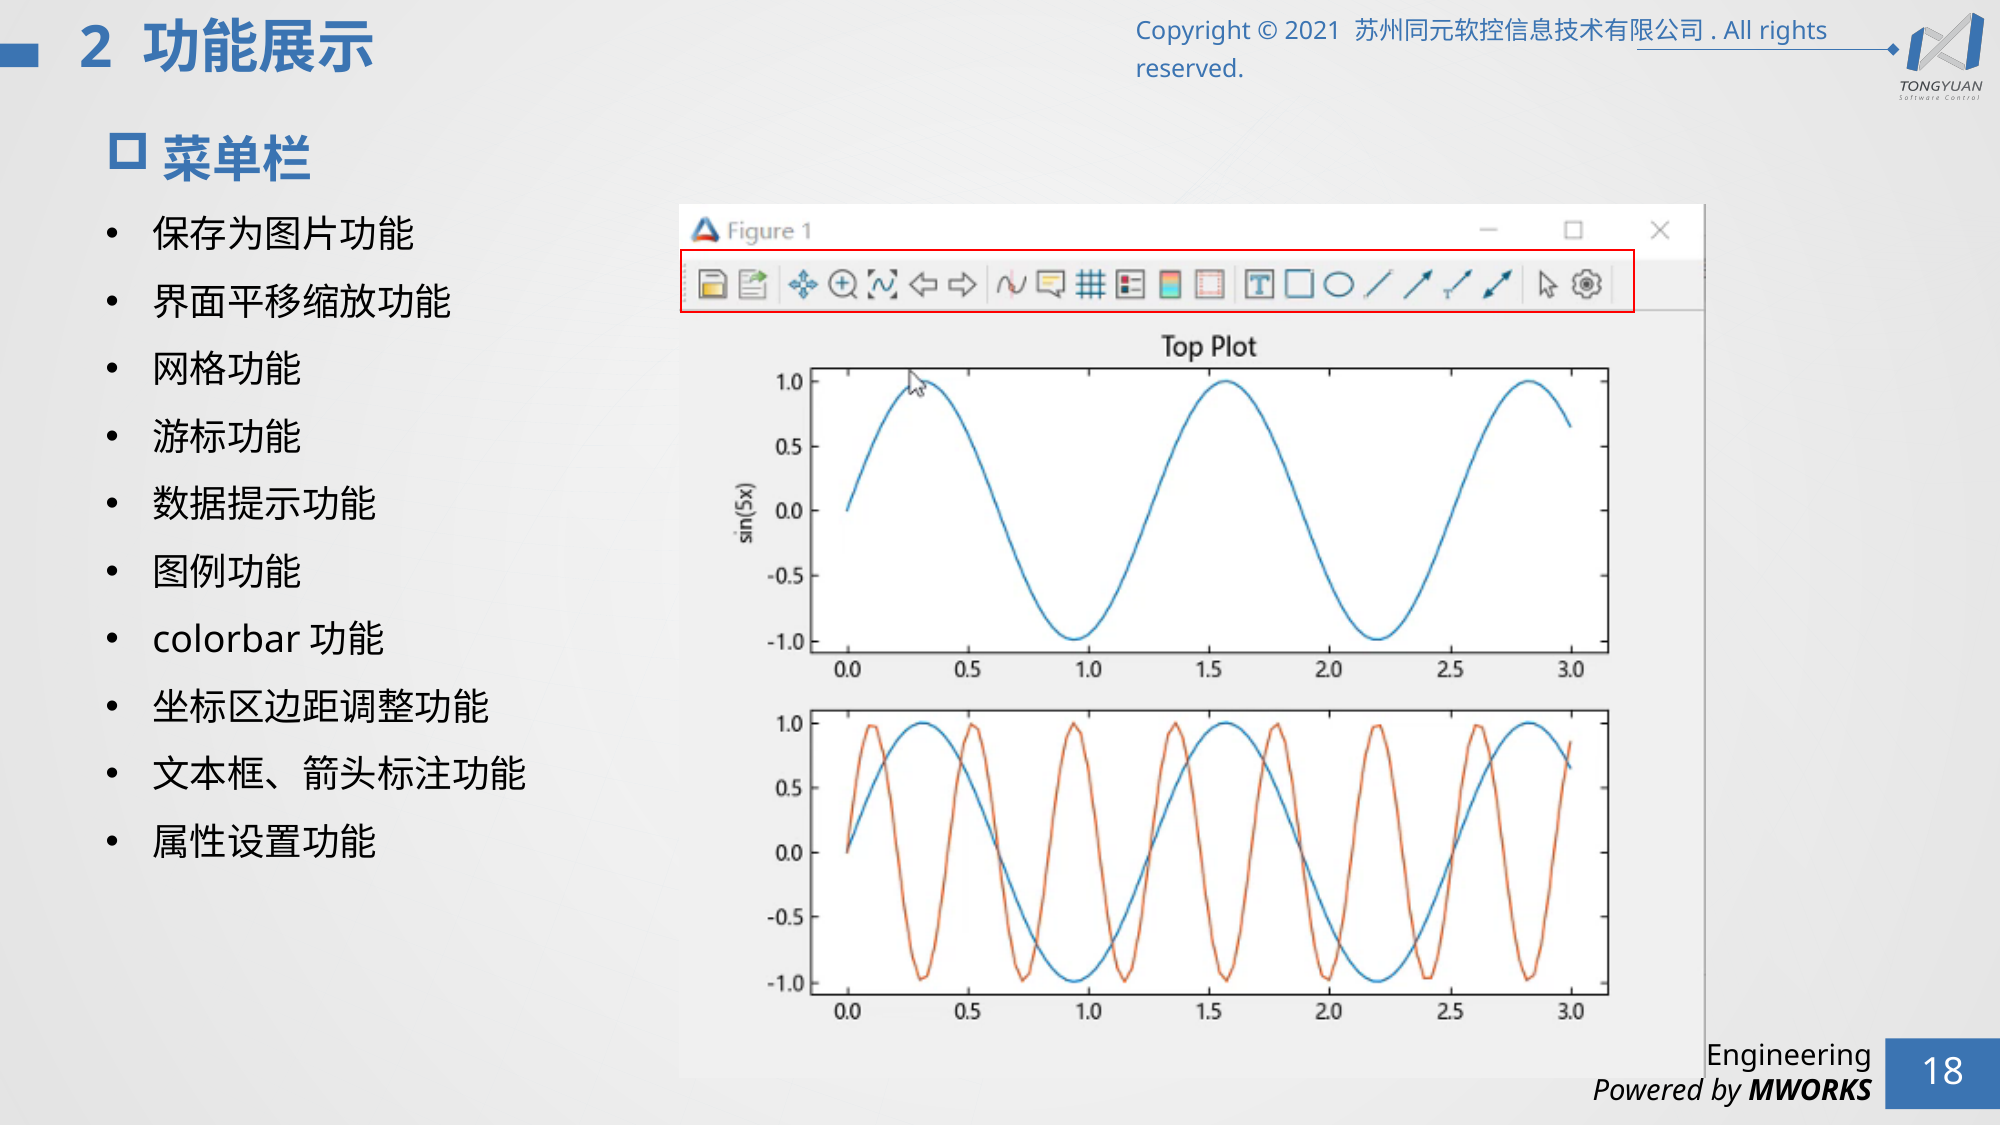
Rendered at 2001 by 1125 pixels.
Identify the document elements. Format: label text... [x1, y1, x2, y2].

picture [1895, 10, 1988, 103]
text_box 菜单栏 保存为图片功能 界面平移缩放功能 网格功能 游标功能 数据提示功能 图例功能 colorbar功能 坐标区边距调整功能 文本框、箭头标注功能 属性设置功能 [90, 90, 1902, 871]
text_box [678, 203, 1707, 1079]
text_box 2 功能展示 [64, 1, 1405, 87]
